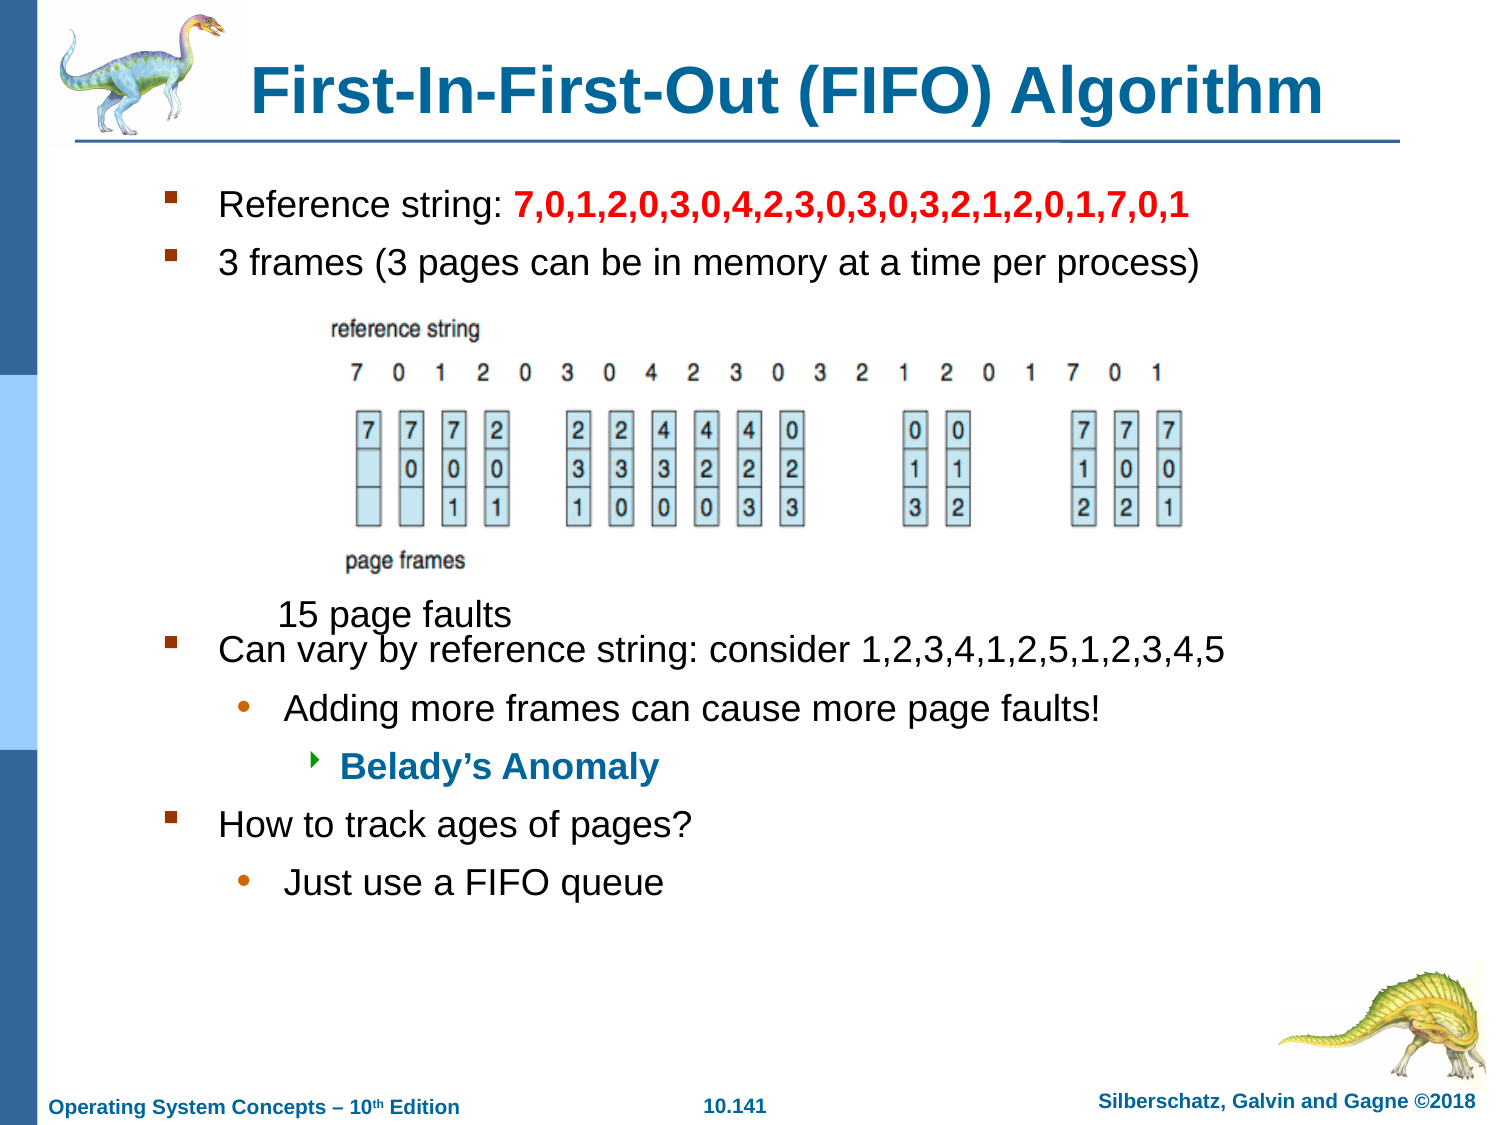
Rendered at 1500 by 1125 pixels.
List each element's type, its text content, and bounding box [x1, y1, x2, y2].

picture [46, 0, 243, 149]
list Reference string: 7,0,1,2,0,3,0,4,2,3,0,3,0,3,2,1,2,0,1,7,0,1 3 frames (3 pages can be in memory at a time per process) Can vary by reference string: consider 1,2,3,4,1,2,5,1,2,3,4,5 Adding more frames can cause more page faults! Belady’s Anomaly How to track ages of pages? Just use a FIFO queue [146, 172, 1391, 1118]
title First-In-First-Out (FIFO) Algorithm [146, 39, 1430, 135]
picture [1391, 959, 1486, 1090]
text_box 15 page faults [262, 582, 528, 642]
picture [325, 303, 1200, 583]
